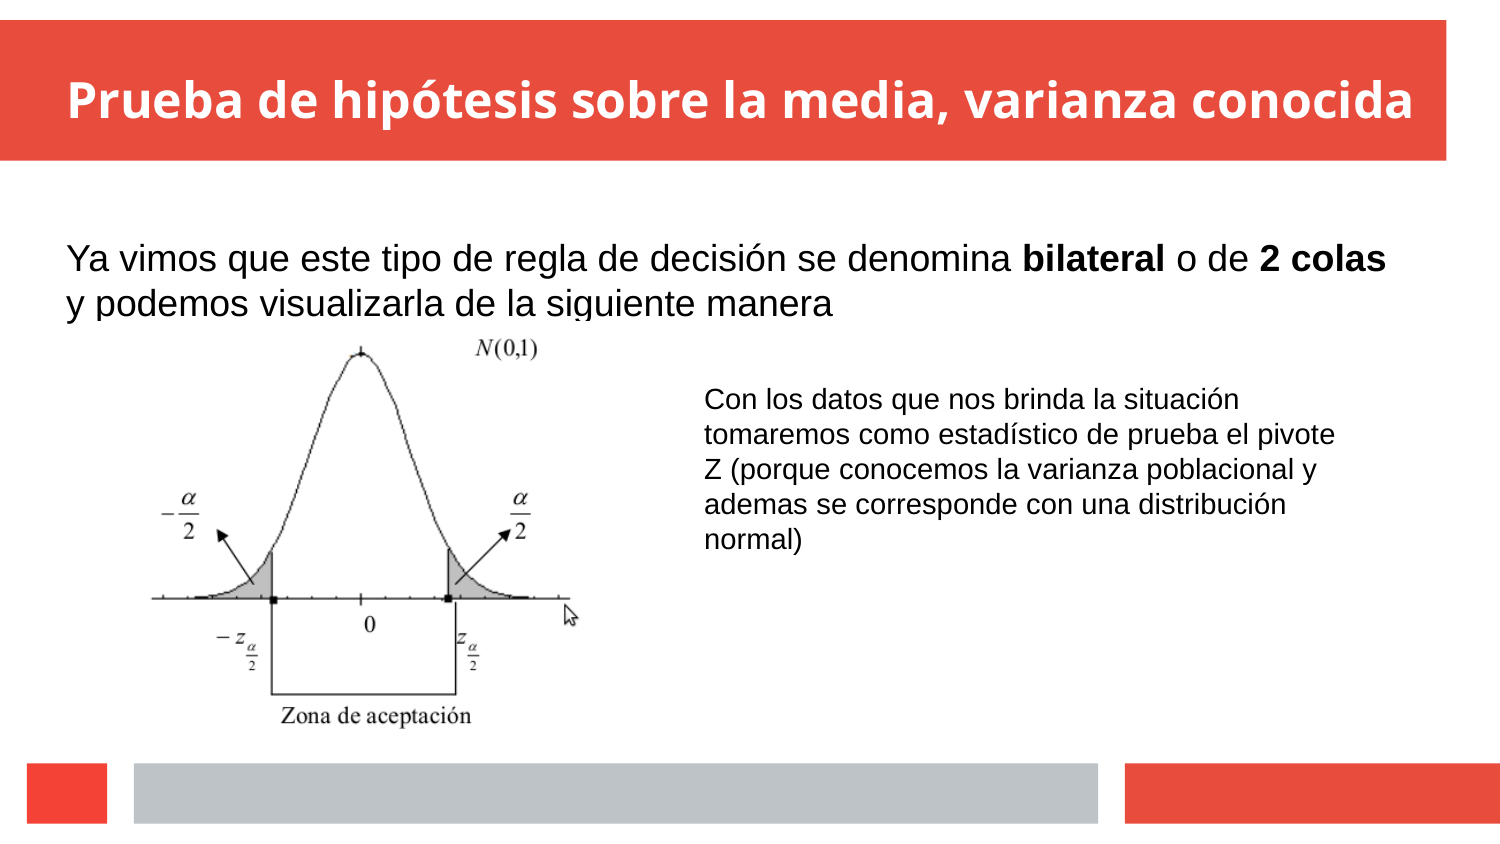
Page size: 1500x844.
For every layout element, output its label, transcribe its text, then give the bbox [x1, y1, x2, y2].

picture [91, 320, 745, 744]
title Prueba de hipótesis sobre la media, varianza conocida [53, 40, 1447, 141]
list Ya vimos que este tipo de regla de decisión se denomina bilateral o de 2 colas y podemos visualizarla de la siguiente manera [53, 220, 1420, 744]
text_box Con los datos que nos brinda la situación tomaremos como estadístico de prueba el pivote Z (porque conocemos la varianza poblacional y ademas se corresponde con una distribución normal) [749, 365, 1369, 709]
